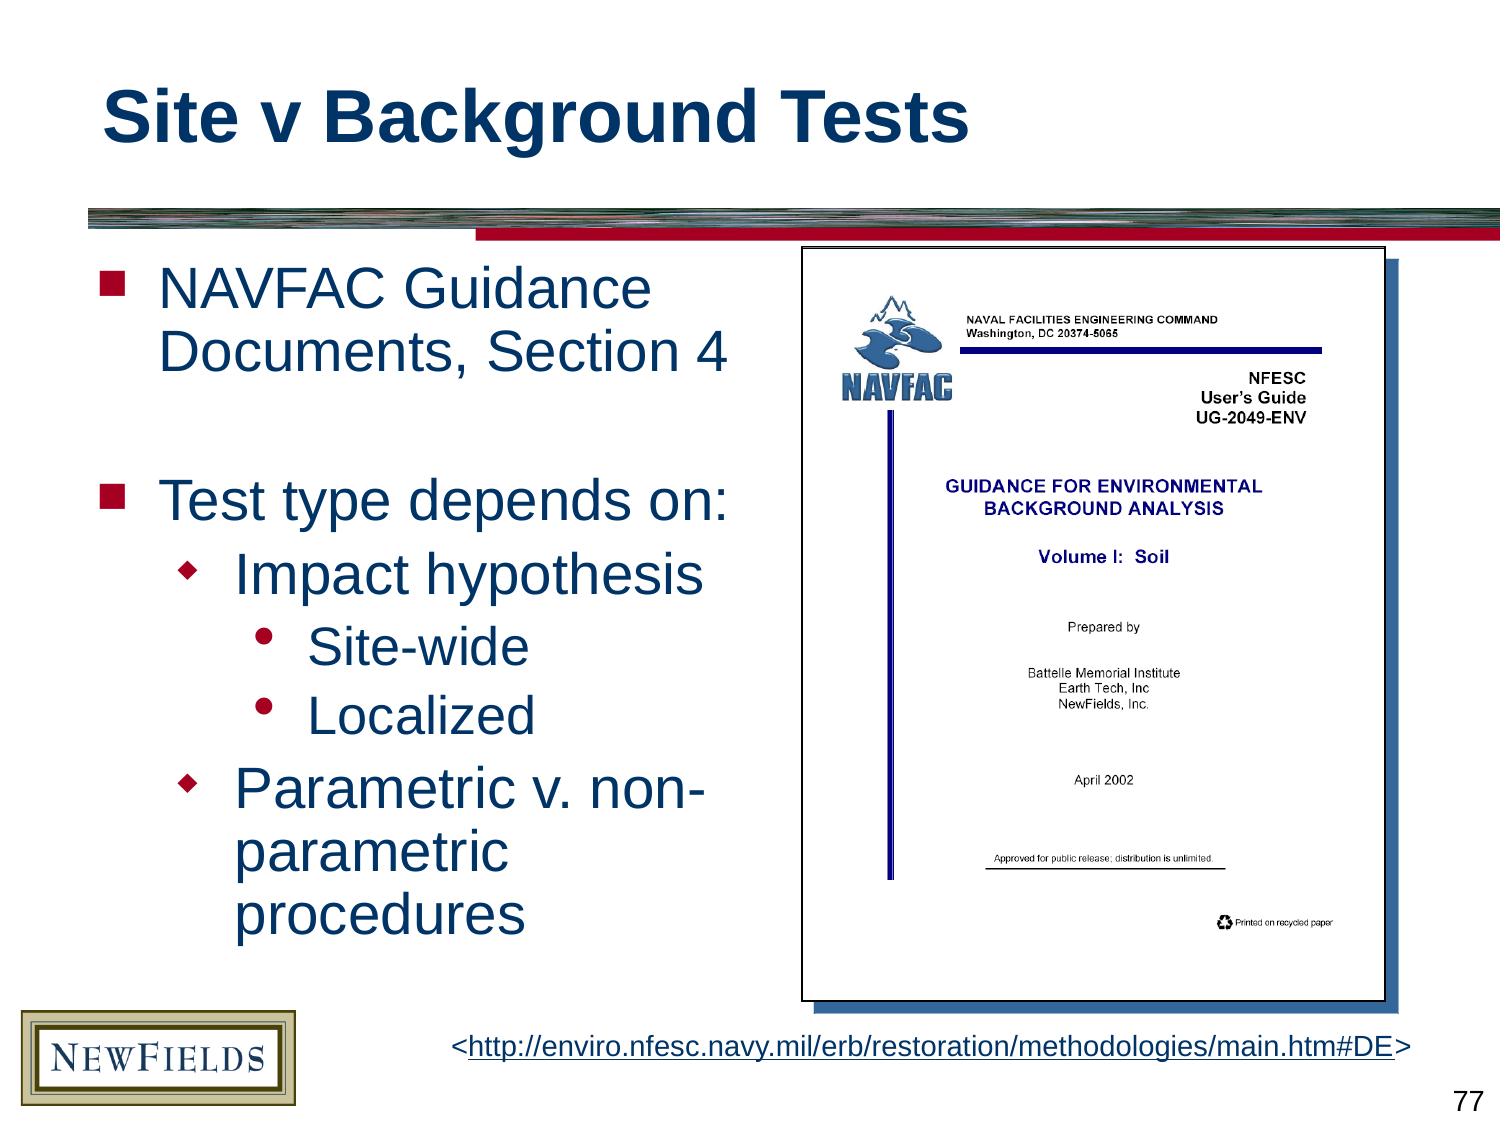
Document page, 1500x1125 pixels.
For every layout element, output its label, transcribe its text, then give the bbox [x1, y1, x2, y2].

title Site v Background Tests [87, 24, 1426, 213]
slide_number 77 [1187, 1049, 1500, 1125]
picture [802, 246, 1385, 1001]
text_box <http://enviro.nfesc.navy.mil/erb/restoration/methodologies/main.htm#DE> [360, 1020, 1427, 1070]
picture [20, 1010, 296, 1106]
list NAVFAC Guidance Documents, Section 4 Test type depends on: Impact hypothesis Site-wide Localized Parametric v. non-parametric procedures [87, 250, 798, 1001]
picture [88, 208, 1500, 229]
